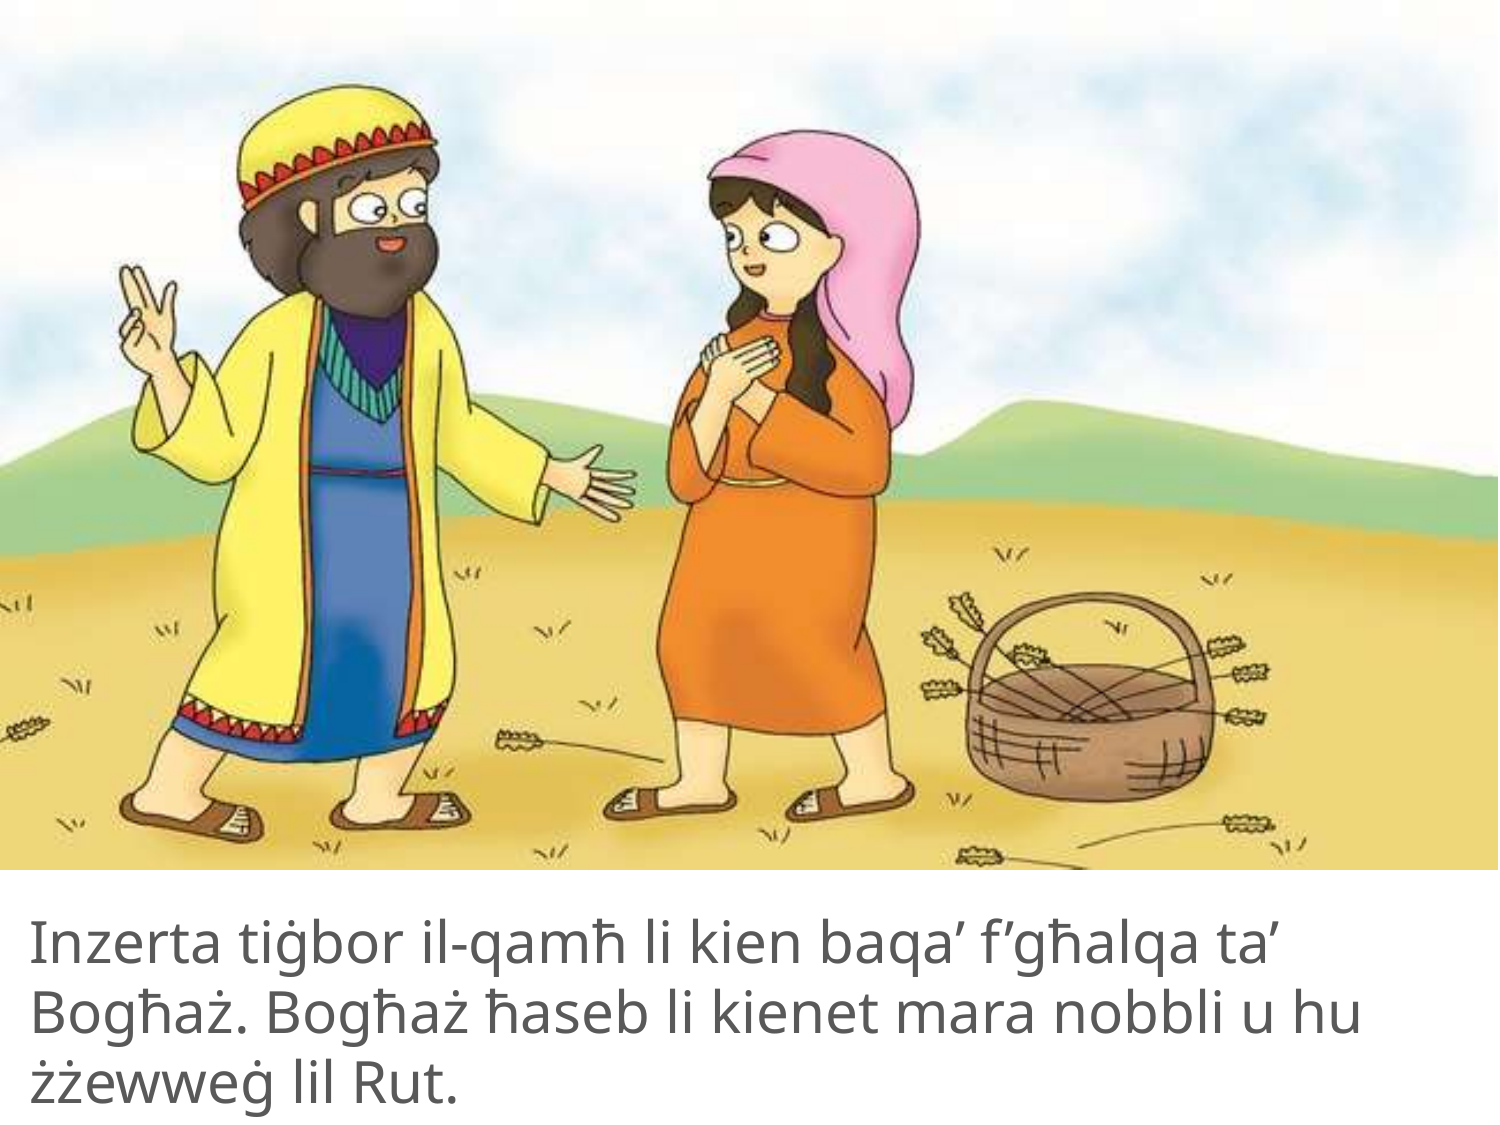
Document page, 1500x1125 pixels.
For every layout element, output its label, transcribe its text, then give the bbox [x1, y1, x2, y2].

text_box Inzerta tiġbor il-​qamħ li kien baqaʼ f’għalqa taʼ Bogħaż. Bogħaż ħaseb li kienet mara nobbli u hu żżewweġ lil Rut. [14, 897, 1500, 1123]
picture [0, 0, 1498, 870]
